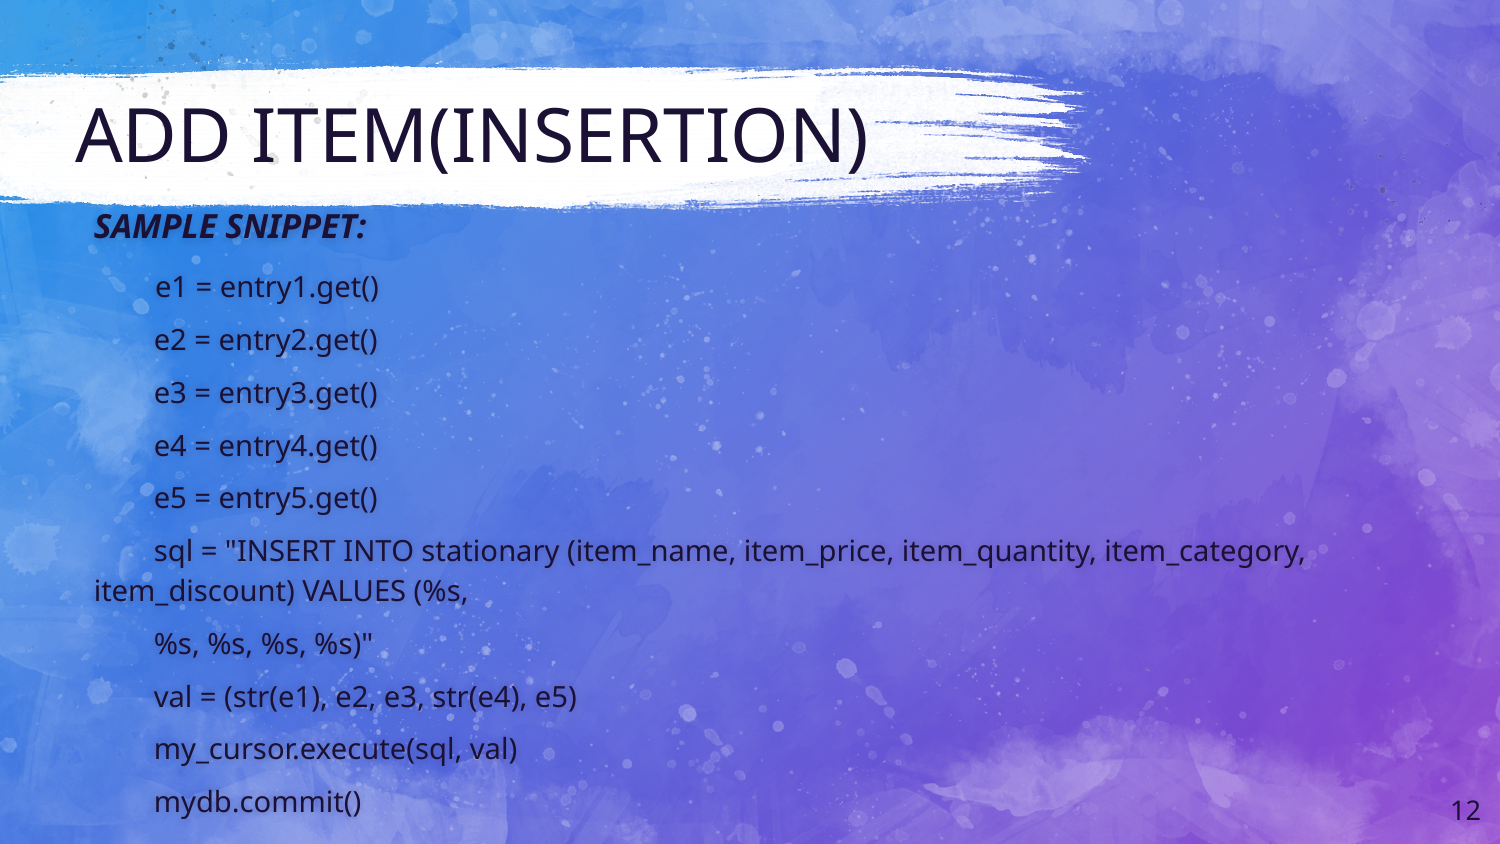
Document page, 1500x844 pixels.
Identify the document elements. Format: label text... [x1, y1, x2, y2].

picture [0, 0, 1092, 219]
text_box [852, 128, 1183, 716]
list SAMPLE SNIPPET: e1 = entry1.get() e2 = entry2.get() e3 = entry3.get() e4 = entry4.get() e5 = entry5.get() sql = "INSERT INTO stationary (item_name, item_price, item_quantity, item_category, item_discount) VALUES (%s, %s, %s, %s, %s)" val = (str(e1), e2, e3, str(e4), e5) my_cursor.execute(sql, val) mydb.commit() [75, 199, 1425, 806]
title ADD ITEM(INSERTION) [75, 76, 1038, 197]
slide_number ‹#› [1391, 779, 1482, 844]
